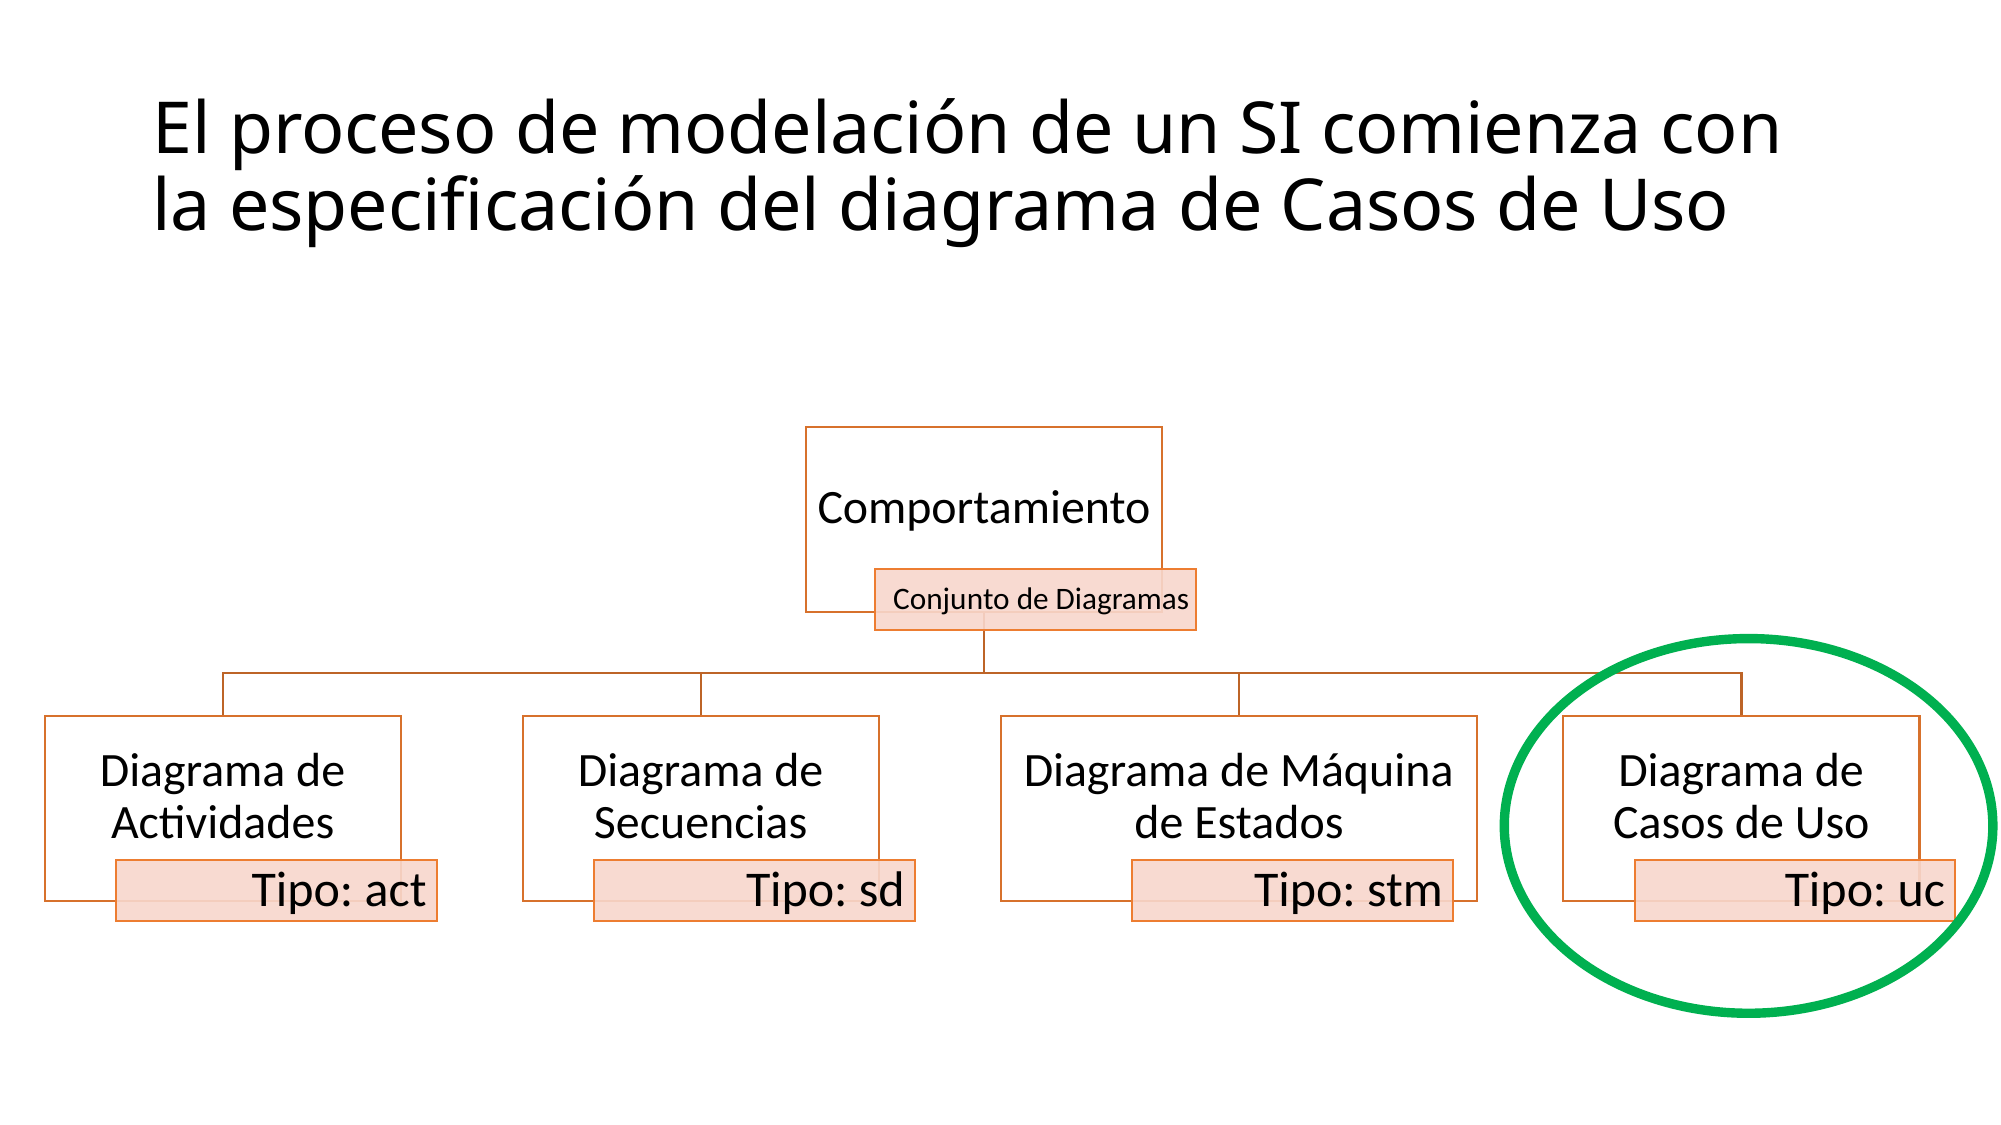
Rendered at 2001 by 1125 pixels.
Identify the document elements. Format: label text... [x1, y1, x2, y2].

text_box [24, 299, 1975, 1048]
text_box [112, 409, 578, 985]
title El proceso de modelación de un SI comienza con la especificación del diagrama de Casos de Uso [137, 59, 1863, 278]
text_box [1975, 755, 1993, 897]
